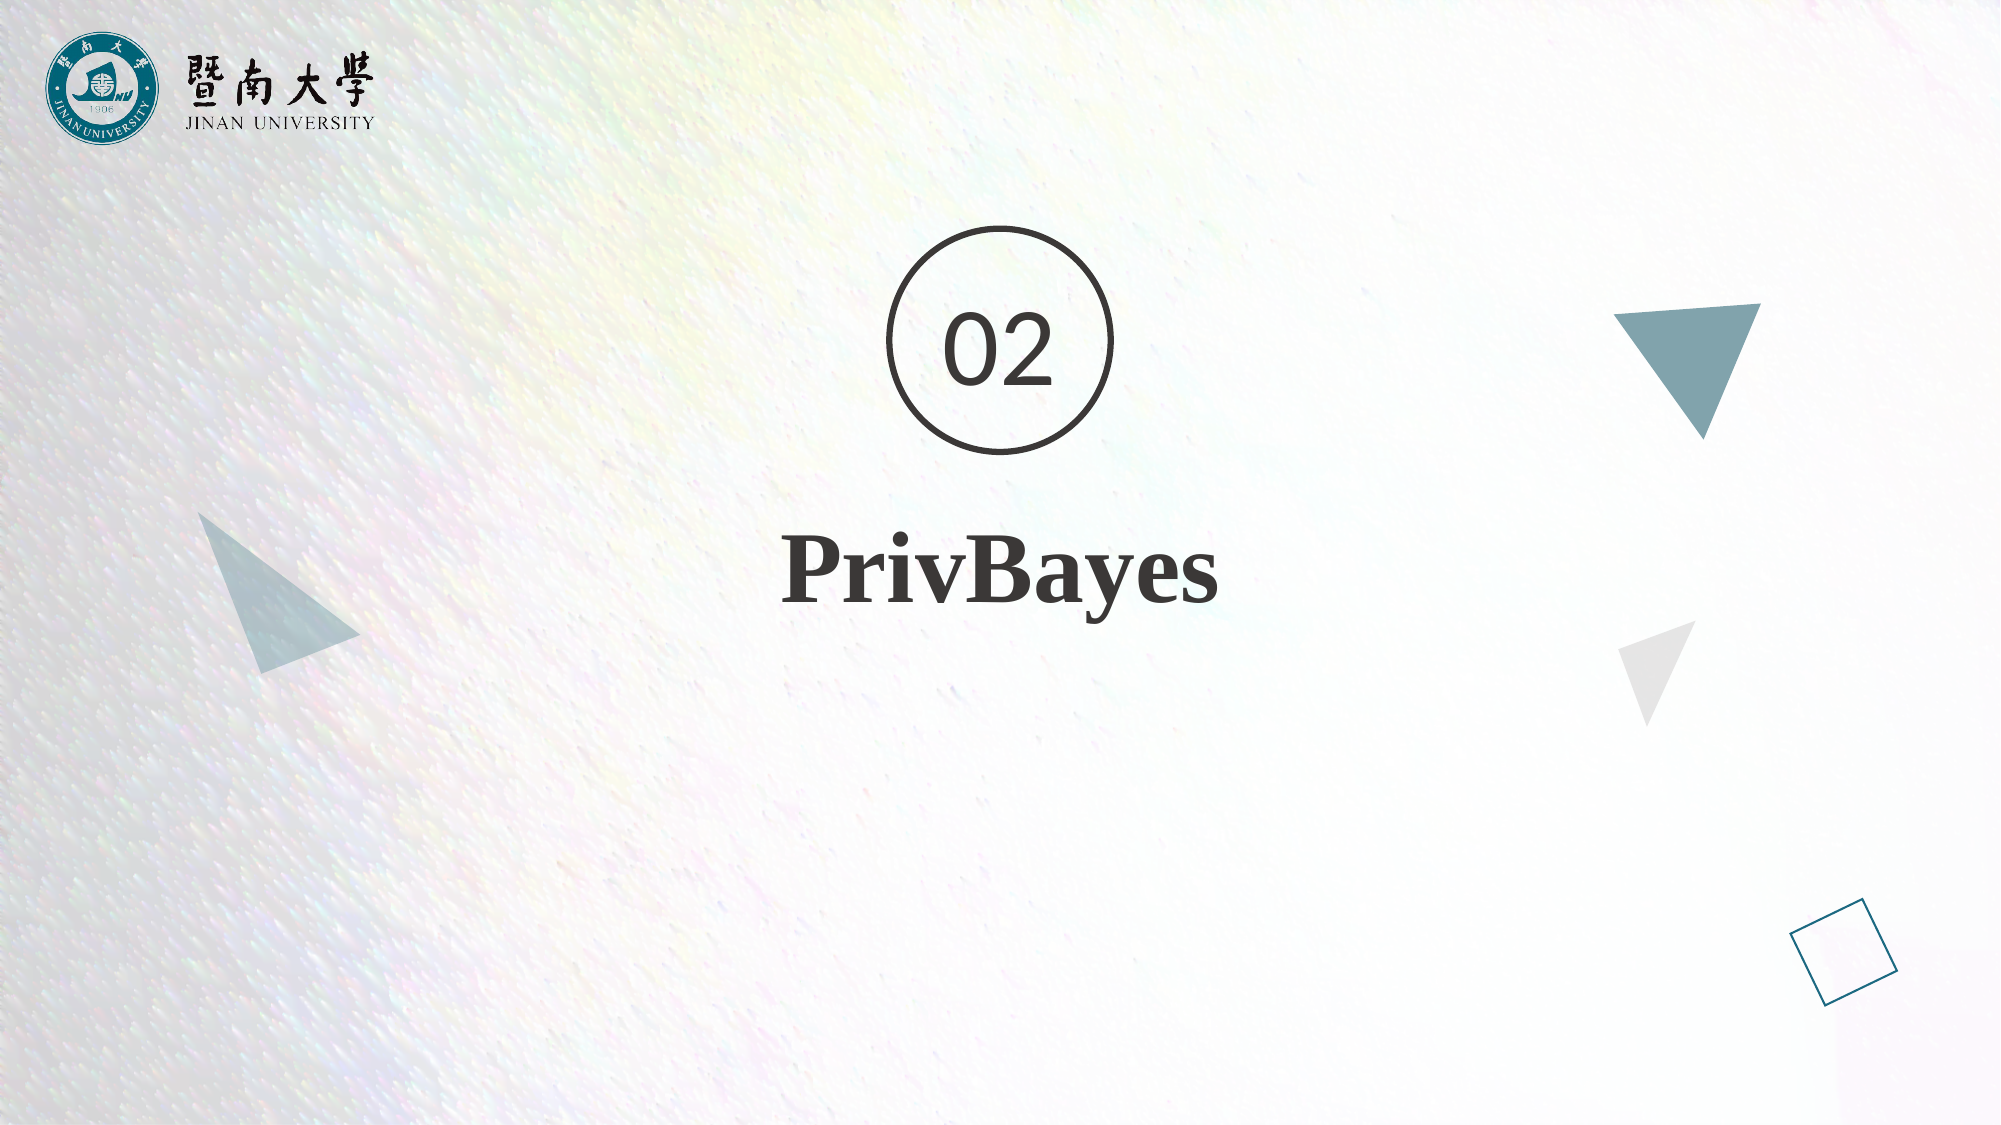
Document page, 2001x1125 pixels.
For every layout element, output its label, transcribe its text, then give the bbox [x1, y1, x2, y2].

text_box [1789, 897, 1899, 1007]
text_box [195, 508, 363, 676]
text_box [1616, 618, 1698, 730]
text_box [1611, 302, 1763, 442]
picture [0, 0, 2001, 1125]
text_box 02 [888, 227, 1112, 453]
text_box PrivBayes [447, 493, 1552, 631]
